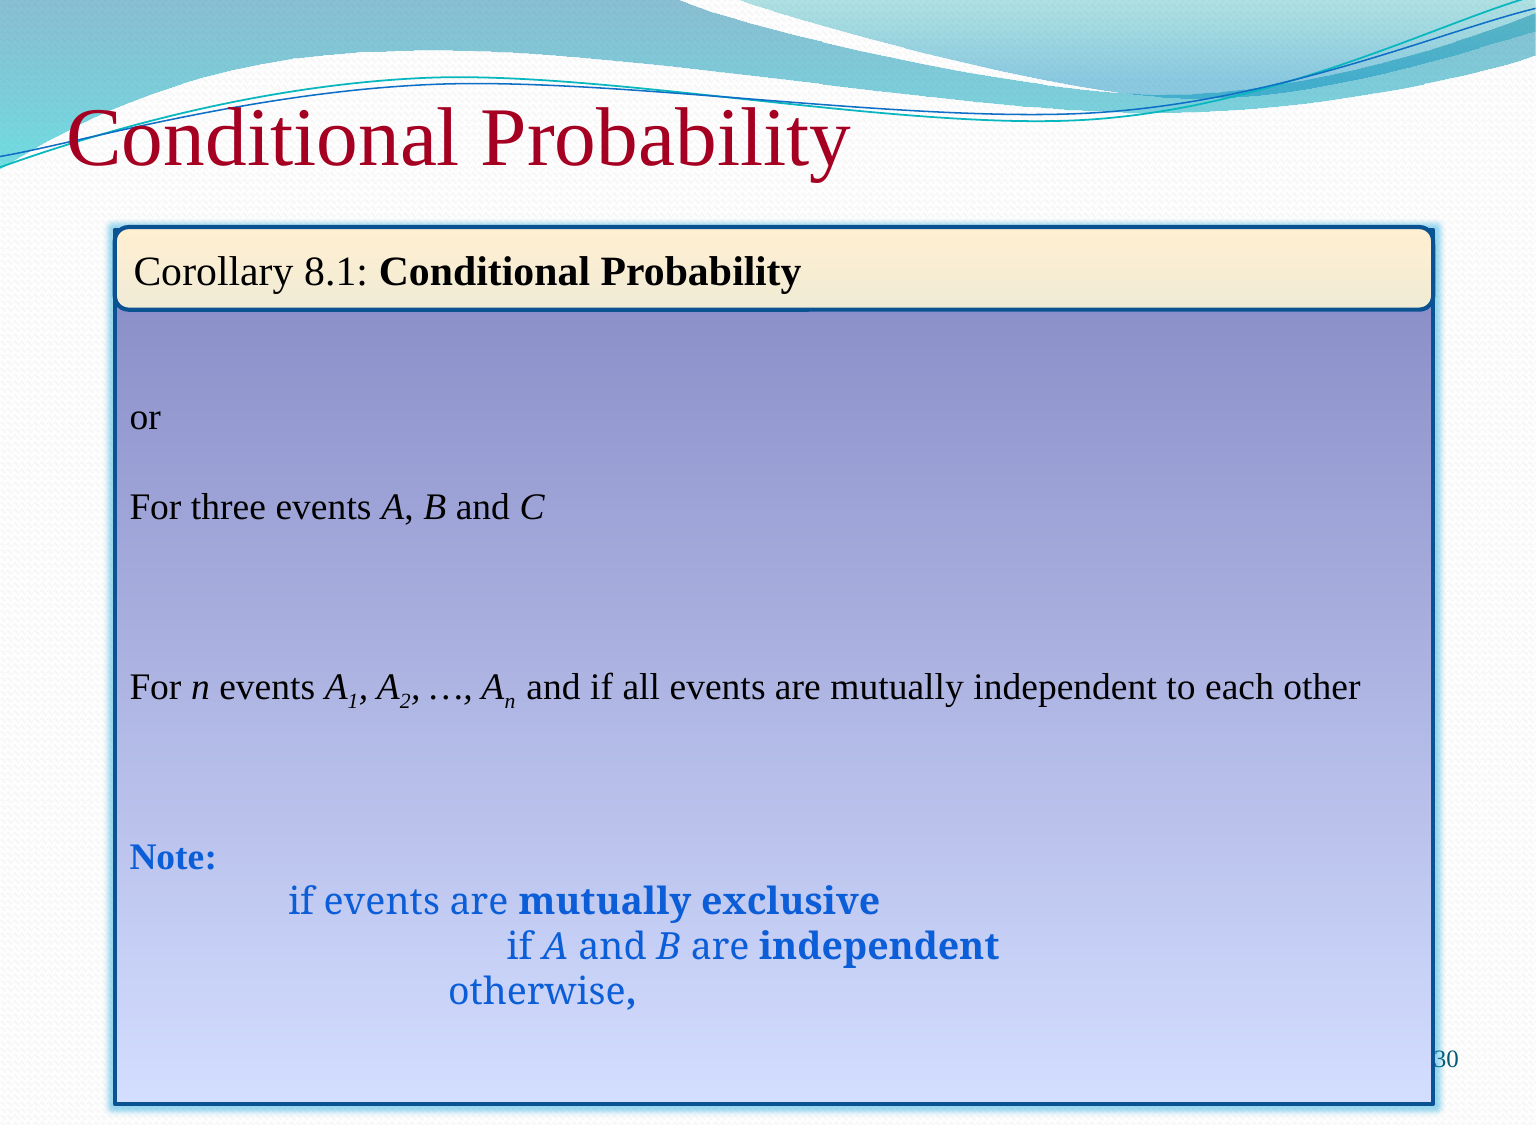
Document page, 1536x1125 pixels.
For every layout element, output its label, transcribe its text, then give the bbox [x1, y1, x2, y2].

slide_number 30 [1444, 1012, 1459, 1073]
title Conditional Probability [66, 42, 1449, 183]
text_box Corollary 8.1: Conditional Probability [112, 224, 1436, 312]
